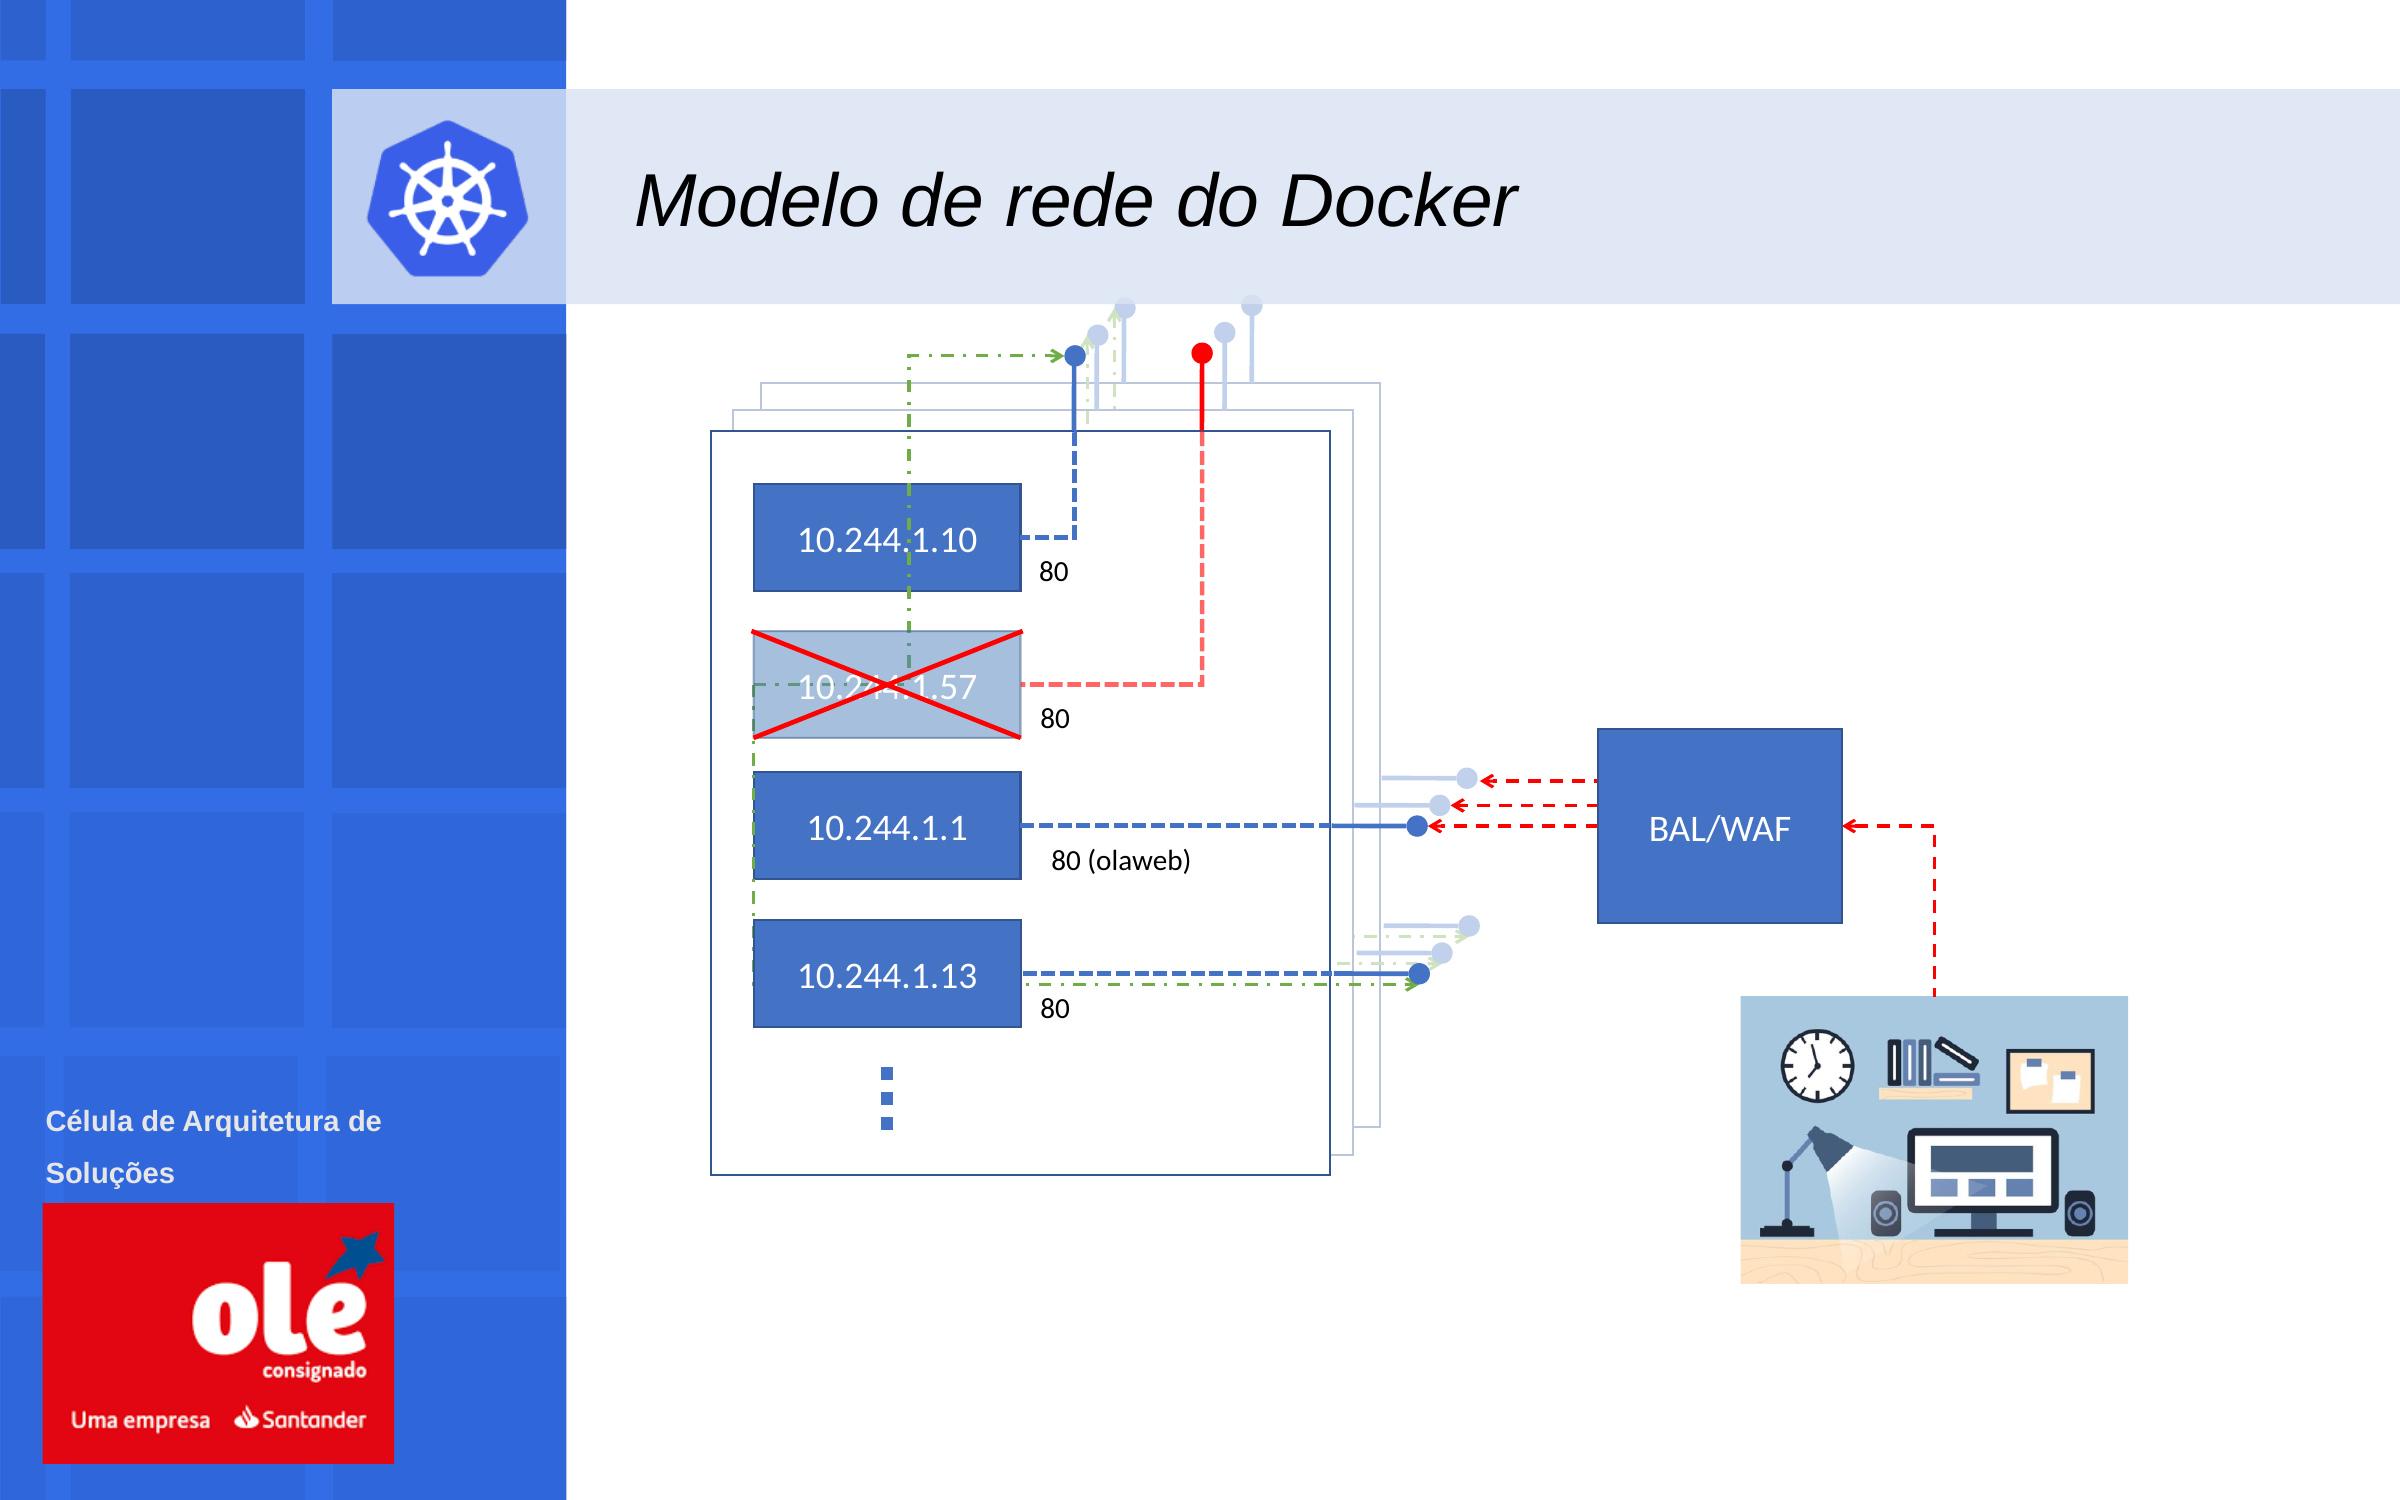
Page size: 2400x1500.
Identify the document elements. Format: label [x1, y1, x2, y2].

text_box [0, 333, 568, 1500]
text_box [0, 0, 2400, 1500]
